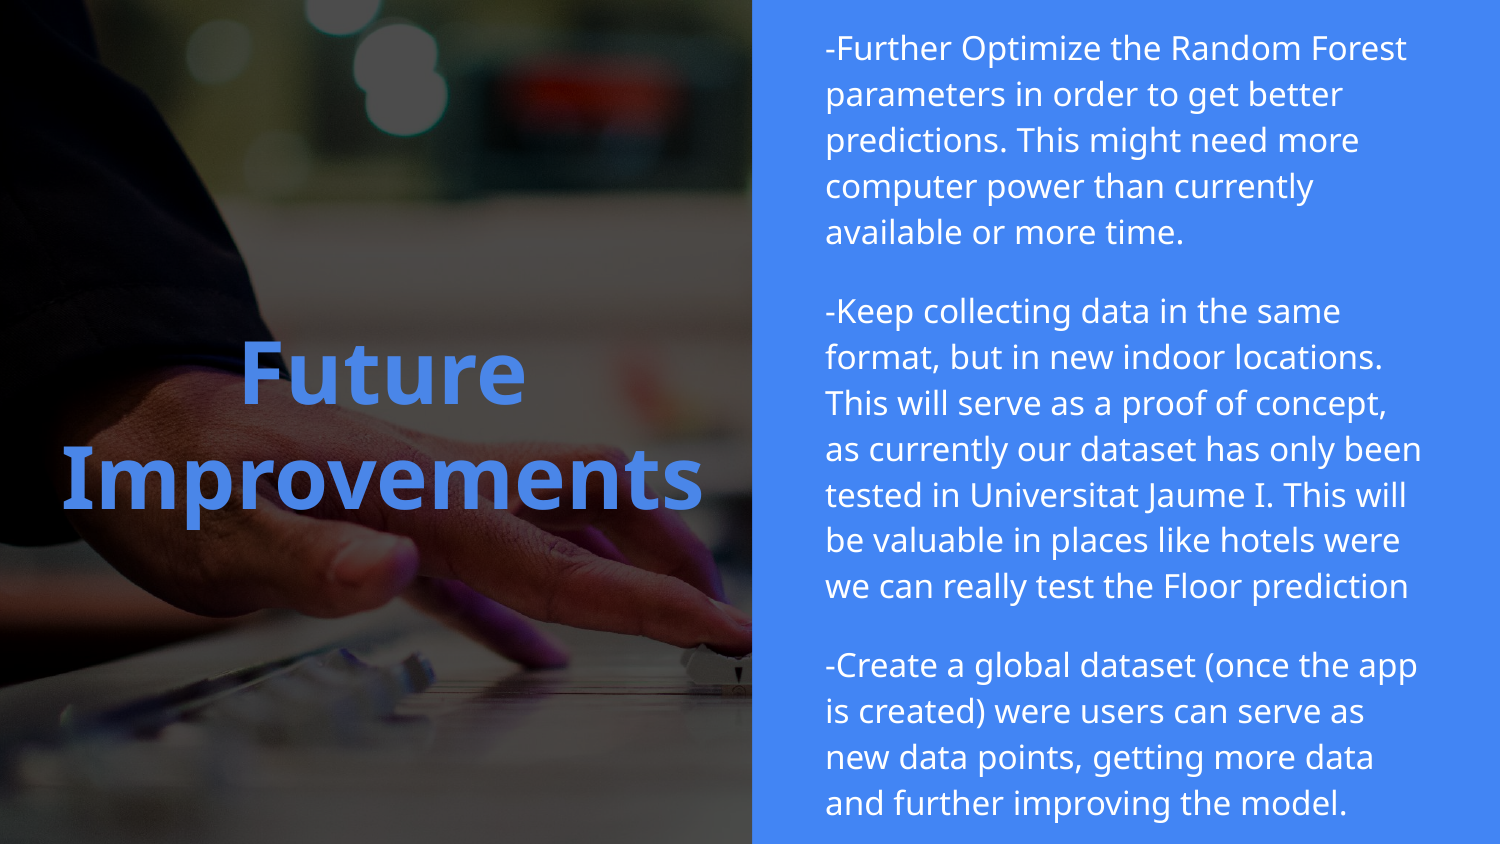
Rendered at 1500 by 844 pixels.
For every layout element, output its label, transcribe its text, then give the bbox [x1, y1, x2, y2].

list -Further Optimize the Random Forest parameters in order to get better predictions. This might need more computer power than currently available or more time. -Keep collecting data in the same format, but in new indoor locations. This will serve as a proof of concept, as currently our dataset has only been tested in Universitat Jaume I. This will be valuable in places like hotels were we can really test the Floor prediction -Create a global dataset (once the app is created) were users can serve as new data points, getting more data and further improving the model. [810, 118, 1440, 725]
picture [0, 0, 753, 844]
